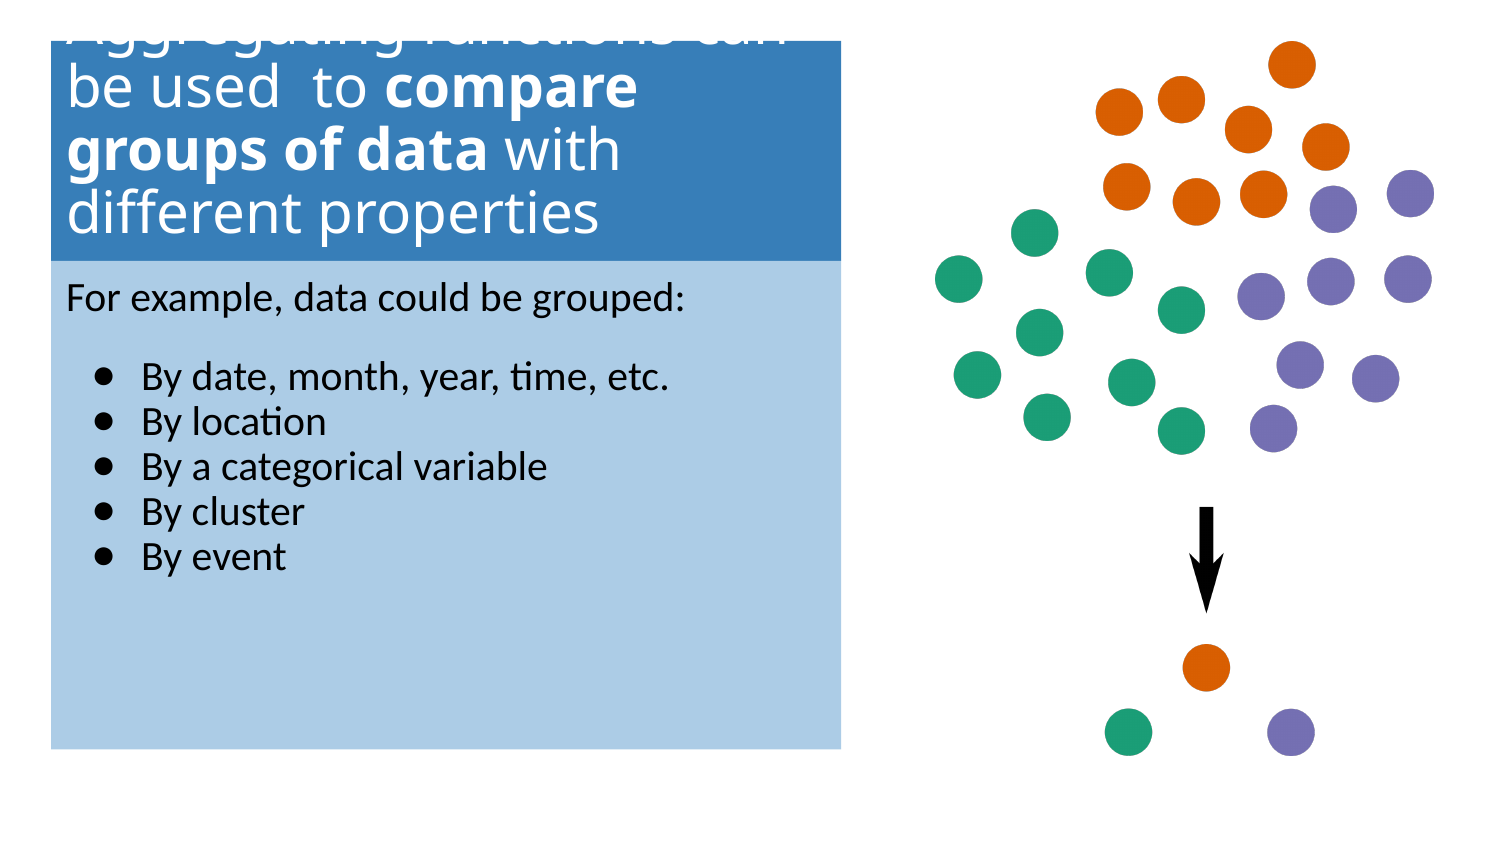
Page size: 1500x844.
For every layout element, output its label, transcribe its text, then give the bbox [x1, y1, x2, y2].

picture [935, 41, 1434, 756]
title Aggregating functions can be used to compare groups of data with different properties [51, 40, 842, 260]
list For example, data could be grouped: By date, month, year, time, etc. By location By a categorical variable By cluster By event [51, 260, 842, 750]
